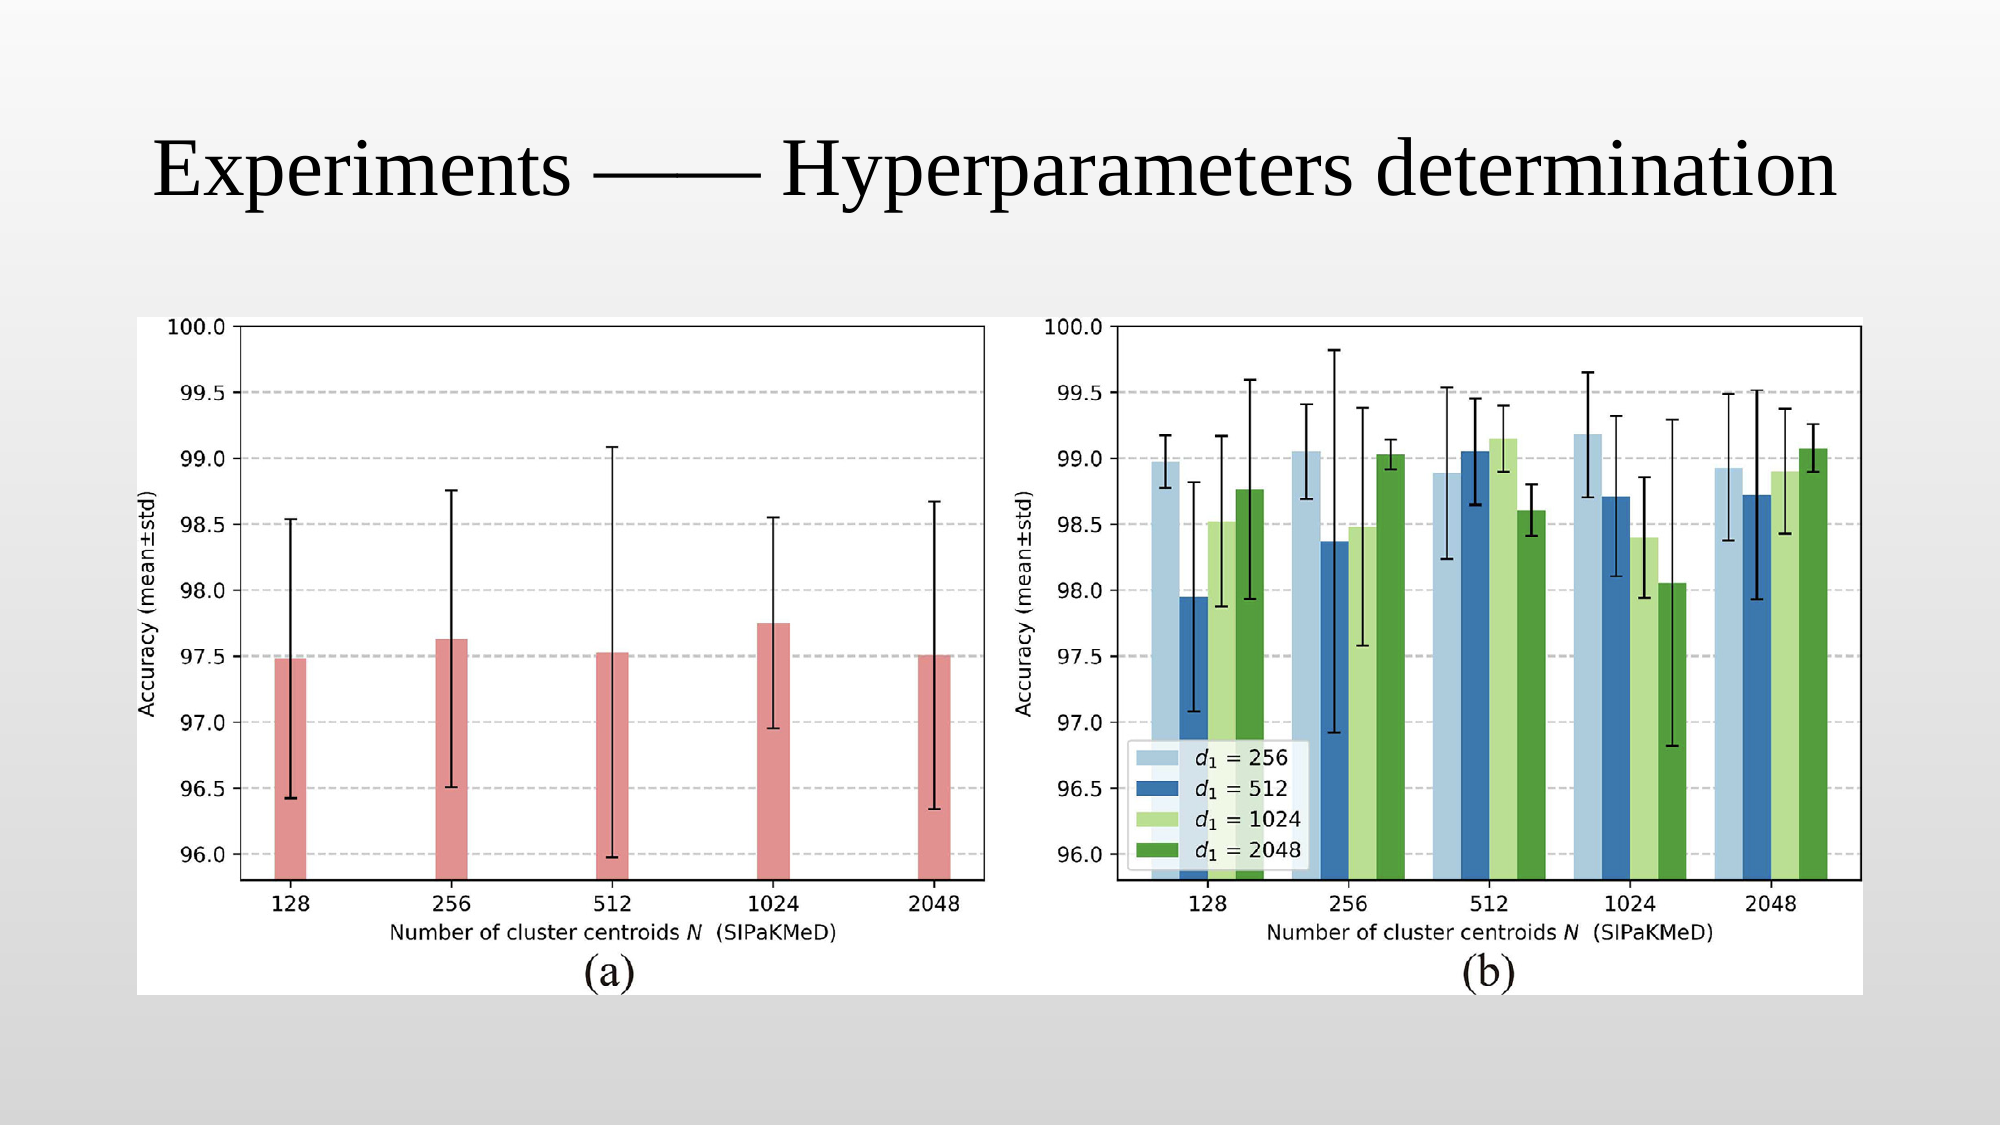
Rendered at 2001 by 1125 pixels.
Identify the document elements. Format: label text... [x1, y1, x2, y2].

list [137, 317, 1863, 995]
title Experiments —— Hyperparameters determination [137, 59, 1863, 278]
